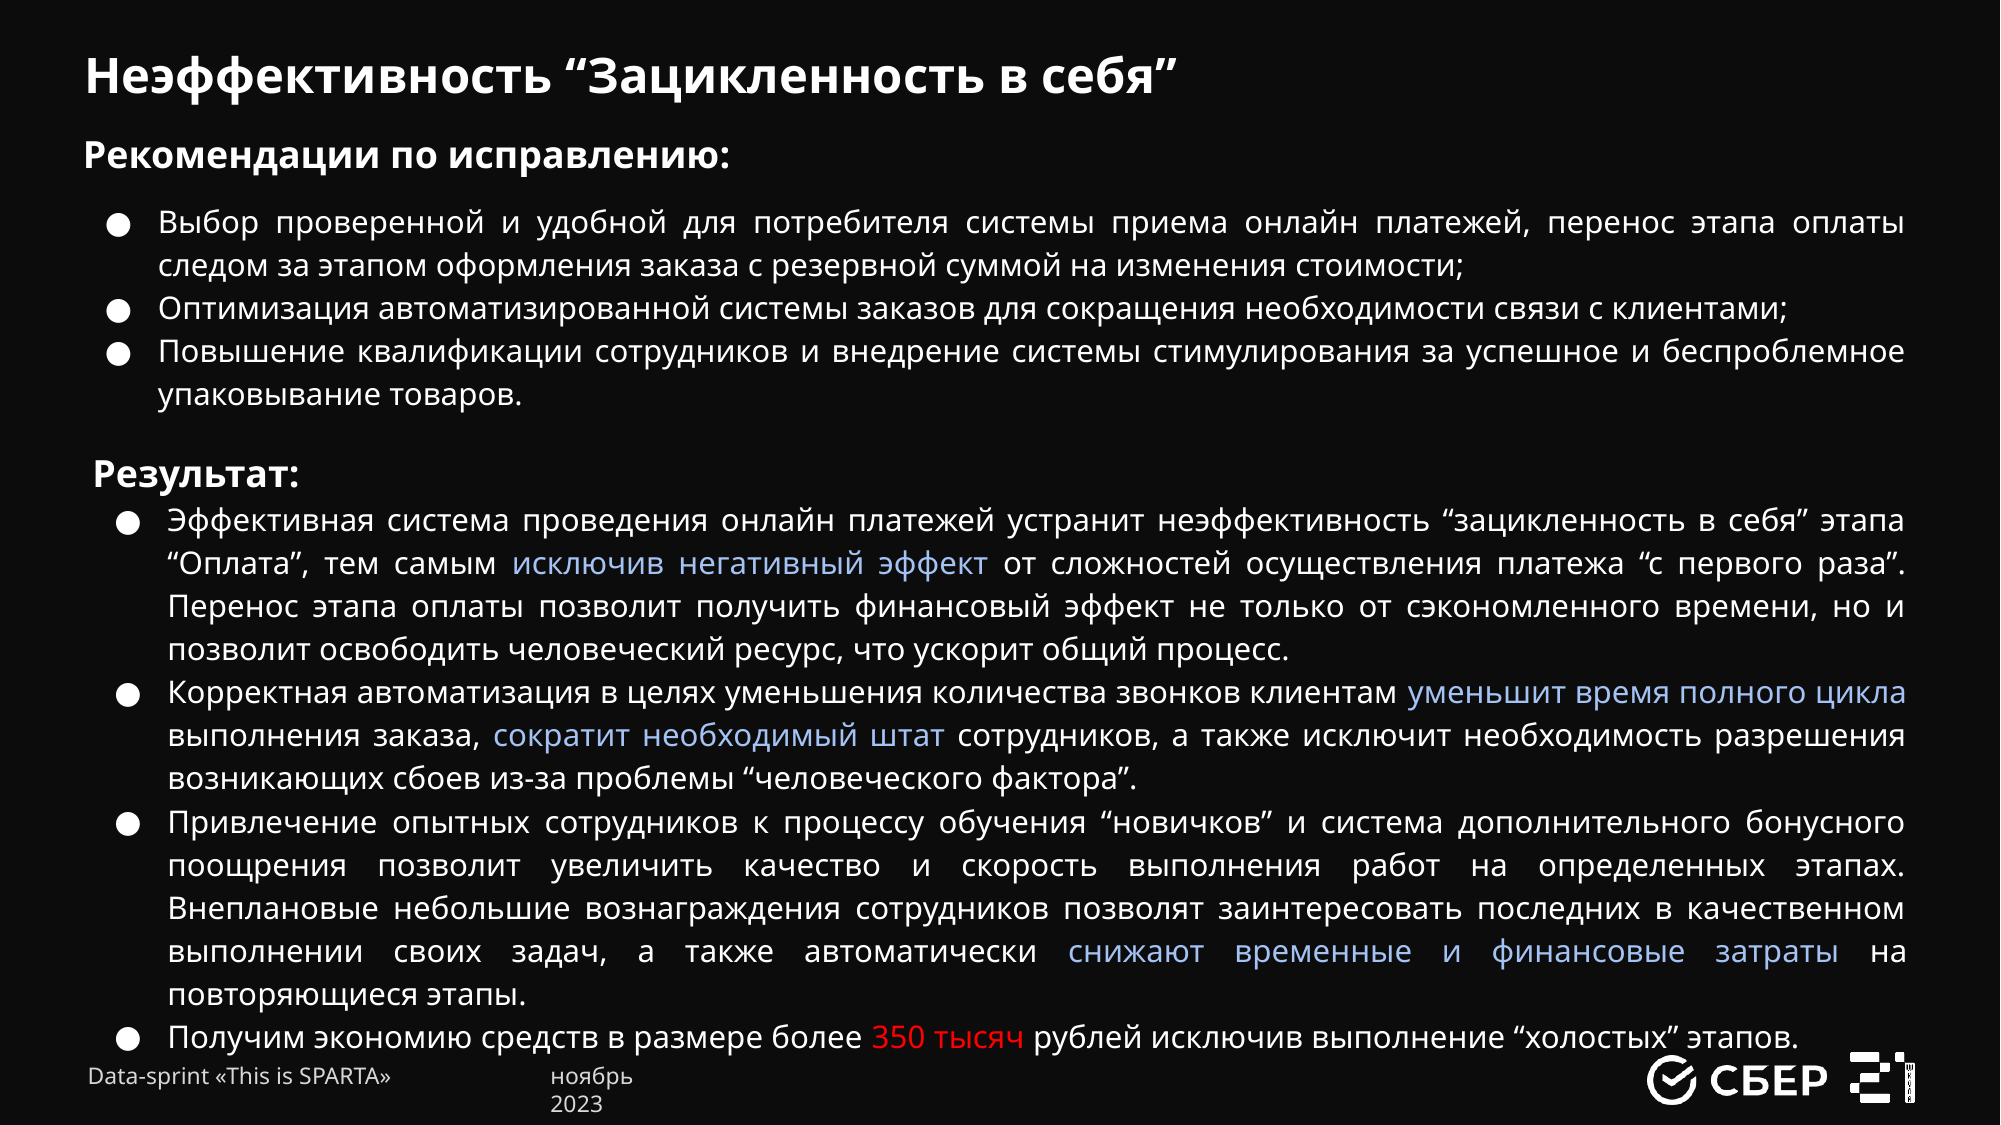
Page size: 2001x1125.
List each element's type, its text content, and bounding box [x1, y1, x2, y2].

picture [1647, 1070, 1827, 1105]
text_box Рекомендации по исправлению: Выбор проверенной и удобной для потребителя системы приема онлайн платежей, перенос этапа оплаты следом за этапом оформления заказа с резервной суммой на изменения стоимости; Оптимизация автоматизированной системы заказов для сокращения необходимости связи с клиентами; Повышение квалификации сотрудников и внедрение системы стимулирования за успешное и беспроблемное упаковывание товаров. [67, 109, 1923, 427]
title Неэффективность “Зацикленность в себя” [69, 24, 1343, 131]
picture [1833, 1036, 1931, 1107]
text_box Результат: Эффективная система проведения онлайн платежей устранит неэффективность “зацикленность в себя” этапа “Оплата”, тем самым исключив негативный эффект от сложностей осуществления платежа “с первого раза”. Перенос этапа оплаты позволит получить финансовый эффект не только от сэкономленного времени, но и позволит освободить человеческий ресурс, что ускорит общий процесс. Корректная автоматизация в целях уменьшения количества звонков клиентам уменьшит время полного цикла выполнения заказа, сократит необходимый штат сотрудников, а также исключит необходимость разрешения возникающих сбоев из-за проблемы “человеческого фактора”. Привлечение опытных сотрудников к процессу обучения “новичков” и система дополнительного бонусного поощрения позволит увеличить качество и скорость выполнения работ на определенных этапах. Внеплановые небольшие вознаграждения сотрудников позволят заинтересовать последних в качественном выполнении своих задач, а также автоматически снижают временные и финансовые затраты на повторяющиеся этапы. Получим экономию средств в размере более 350 тысяч рублей исключив выполнение “холостых” этапов. [77, 427, 1923, 1070]
